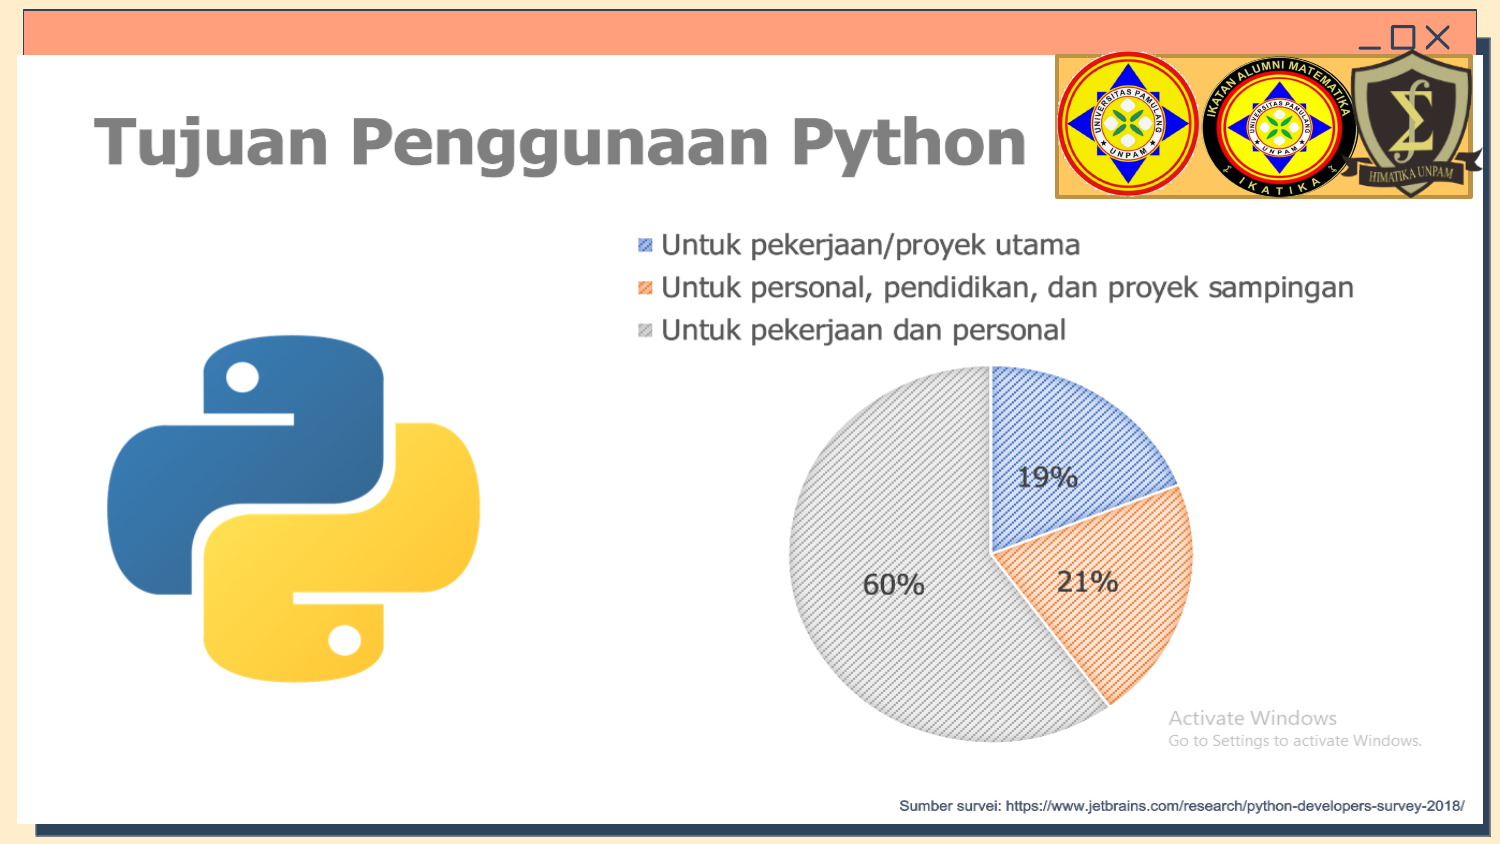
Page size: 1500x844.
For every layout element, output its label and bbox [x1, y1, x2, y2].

picture [17, 49, 1483, 824]
